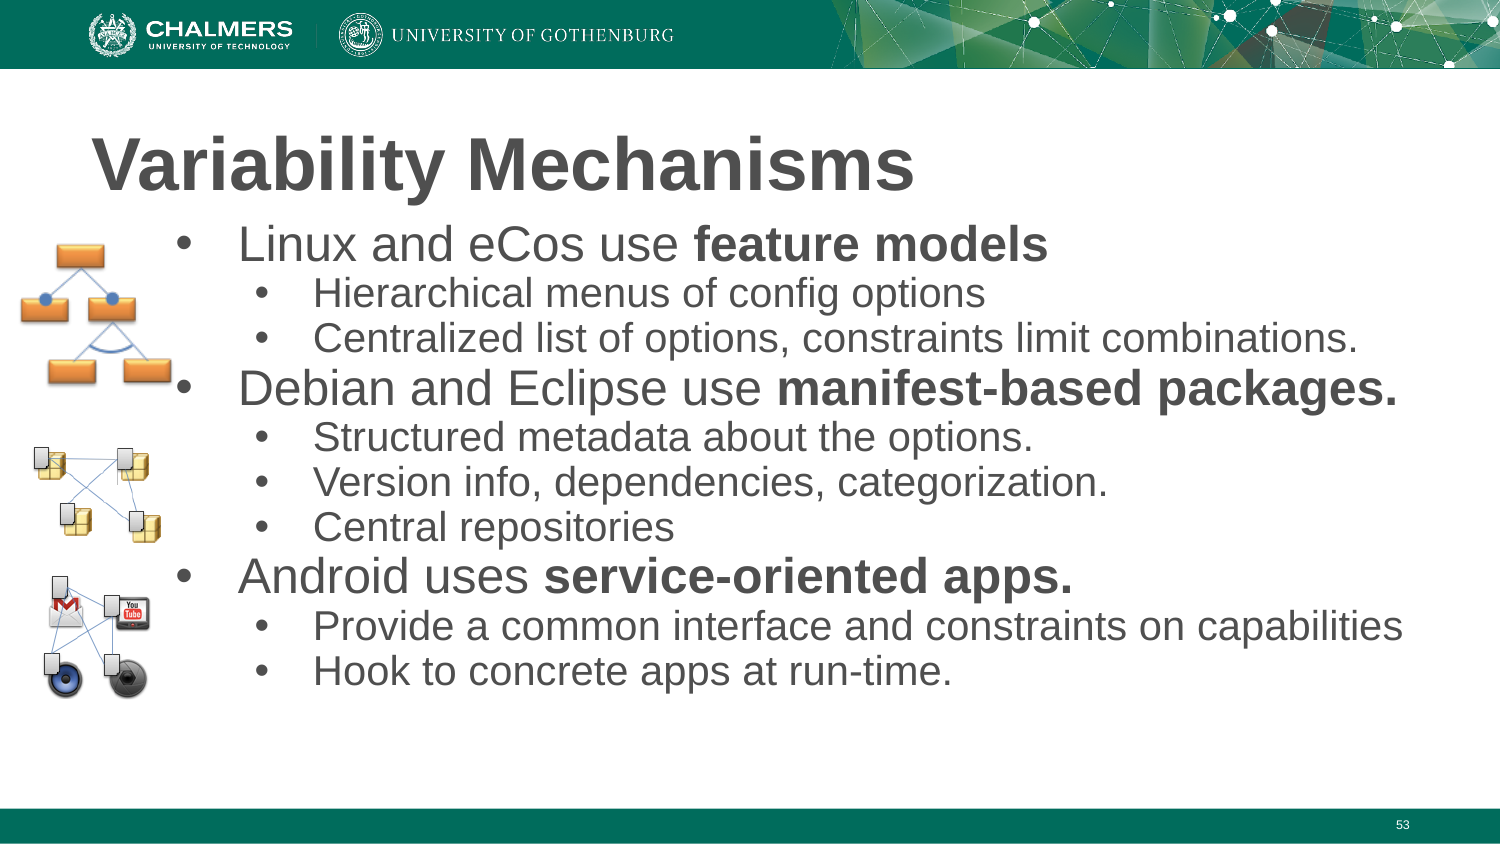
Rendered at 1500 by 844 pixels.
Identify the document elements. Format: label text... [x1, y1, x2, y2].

title Variability Mechanisms [76, 100, 1425, 211]
picture [30, 445, 163, 547]
picture [64, 0, 696, 85]
slide_number ‹#› [1074, 809, 1425, 844]
picture [14, 240, 178, 393]
picture [759, 0, 1500, 68]
picture [40, 574, 153, 700]
list Linux and eCos use feature models Hierarchical menus of config options Centralized list of options, constraints limit combinations. Debian and Eclipse use manifest-based packages. Structured metadata about the options. Version info, dependencies, categorization. Central repositories Android uses service-oriented apps. Provide a common interface and constraints on capabilities Hook to concrete apps at run-time. [147, 210, 1426, 782]
